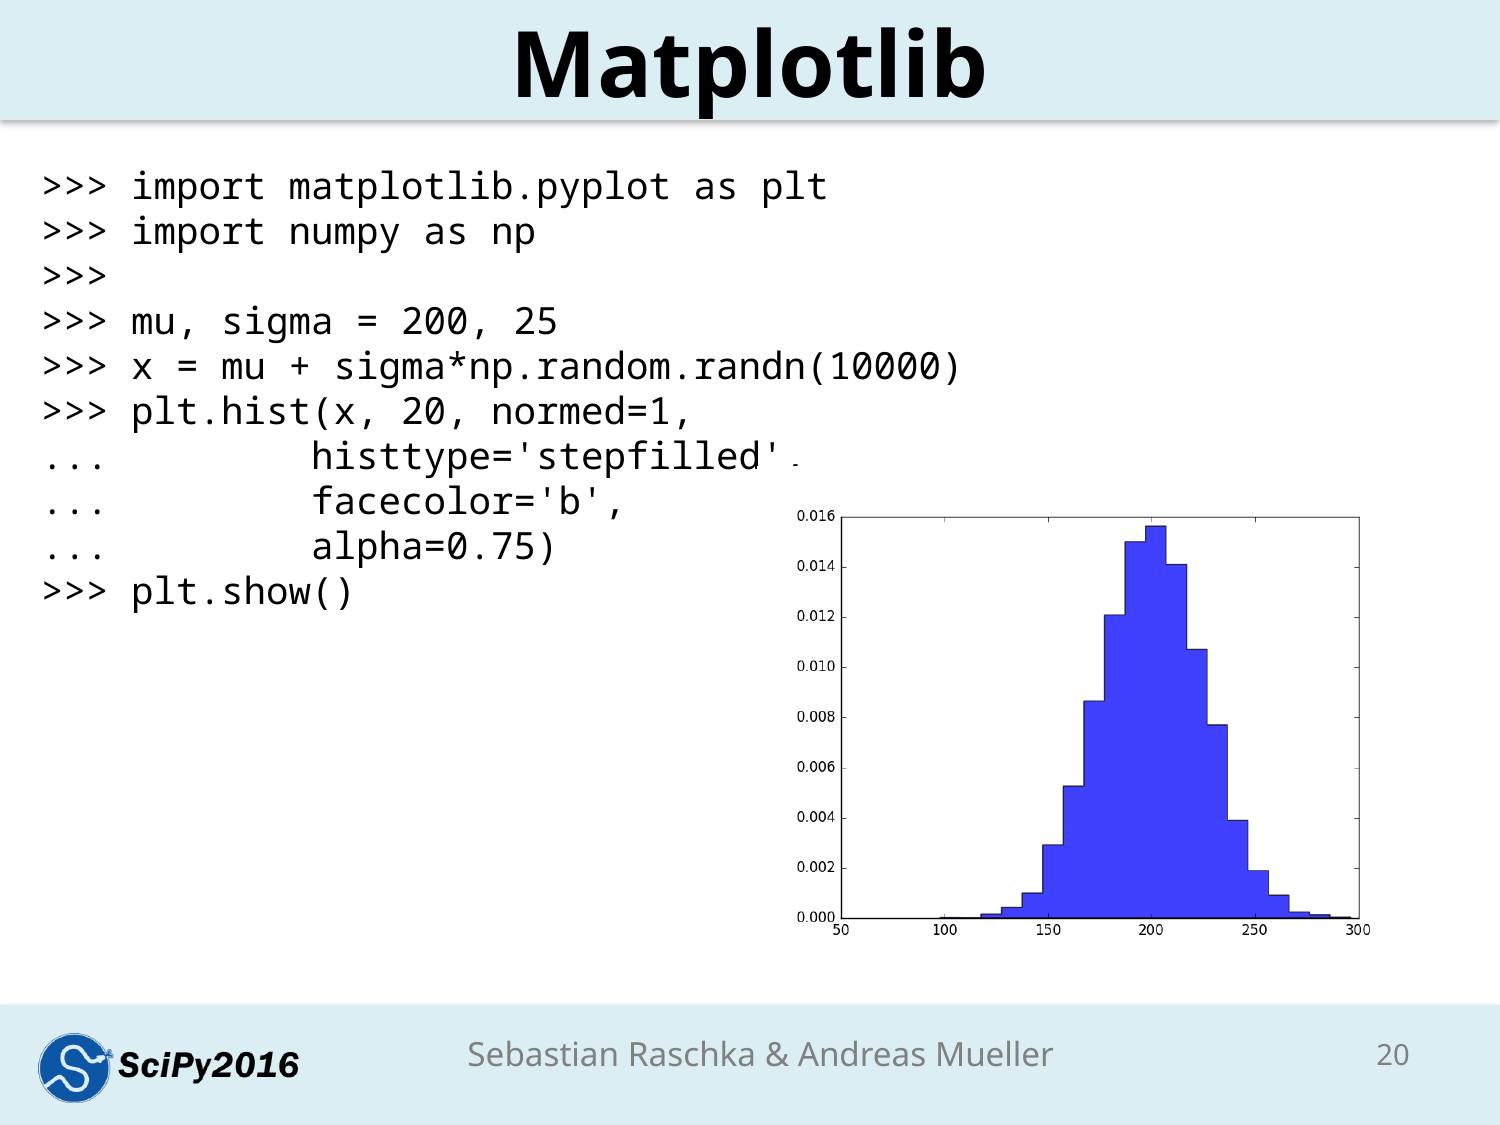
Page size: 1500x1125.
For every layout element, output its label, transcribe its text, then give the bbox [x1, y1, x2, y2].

text_box >>> import matplotlib.pyplot as plt >>> import numpy as np >>> >>> mu, sigma = 200, 25 >>> x = mu + sigma*np.random.randn(10000) >>> plt.hist(x, 20, normed=1, ... histtype='stepfilled', ... facecolor='b', ... alpha=0.75) >>> plt.show() [26, 154, 1500, 620]
picture [757, 466, 1426, 968]
picture [38, 1033, 299, 1103]
slide_number 20 [1352, 1026, 1425, 1087]
title Matplotlib [75, 0, 1425, 154]
